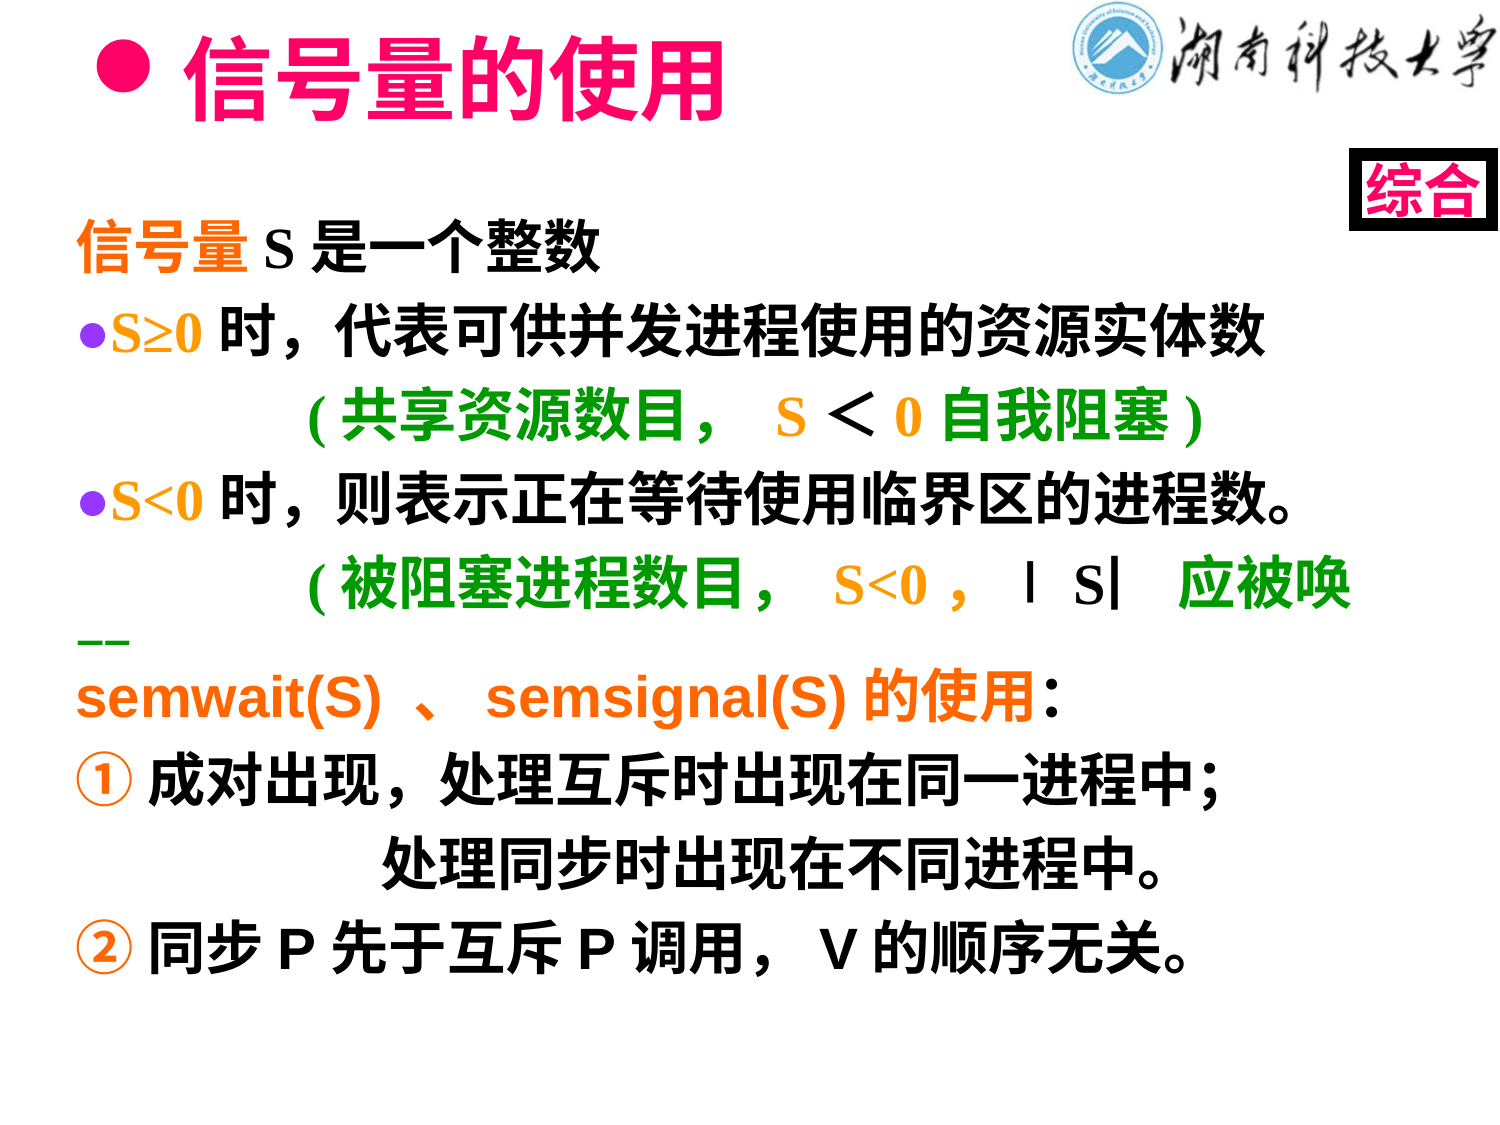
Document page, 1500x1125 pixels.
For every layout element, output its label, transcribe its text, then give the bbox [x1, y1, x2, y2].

text_box semwait(S) 、semsignal(S)的使用： ①成对出现，处理互斥时出现在同一进程中； 处理同步时出现在不同进程中。 ②同步P先于互斥P调用，V的顺序无关。 [75, 645, 1280, 982]
text_box 信号量S是一个整数 ●S≥0时，代表可供并发进程使用的资源实体数 (共享资源数目， S＜0自我阻塞) ●S<0时，则表示正在等待使用临界区的进程数。 (被阻塞进程数目， S<0，∣S∣应被唤醒) [75, 196, 1434, 701]
picture [1426, 0, 1500, 97]
text_box 综合 [1355, 154, 1493, 225]
title 信号量的使用 [74, 0, 1426, 155]
